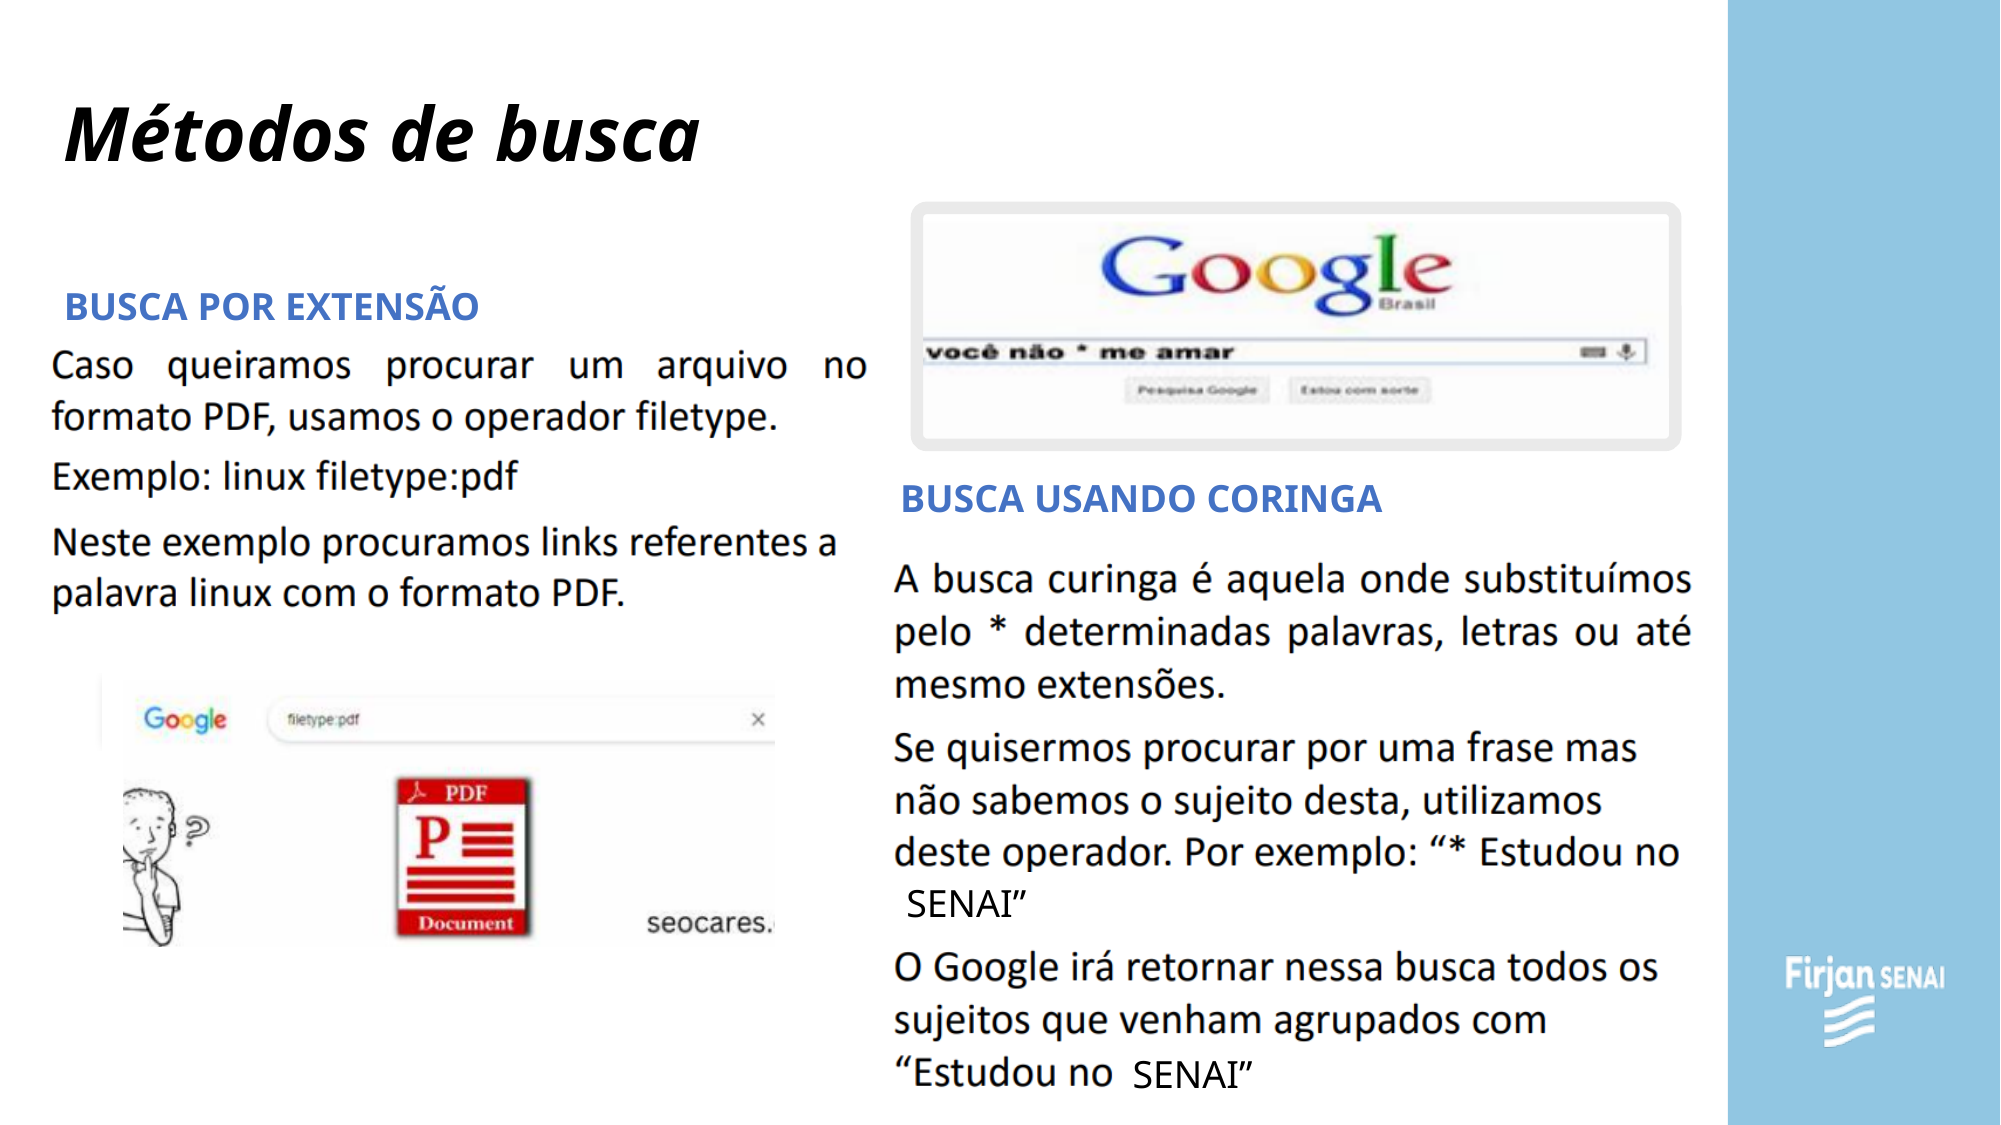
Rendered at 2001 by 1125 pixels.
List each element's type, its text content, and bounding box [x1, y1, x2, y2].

picture [1782, 953, 1947, 1049]
text_box BUSCA POR EXTENSÃO [48, 275, 849, 336]
title Métodos de busca [49, 56, 849, 219]
text_box BUSCA USANDO CORINGA [892, 467, 1527, 527]
picture [122, 679, 775, 948]
picture [37, 339, 1722, 1100]
picture [916, 207, 1676, 446]
